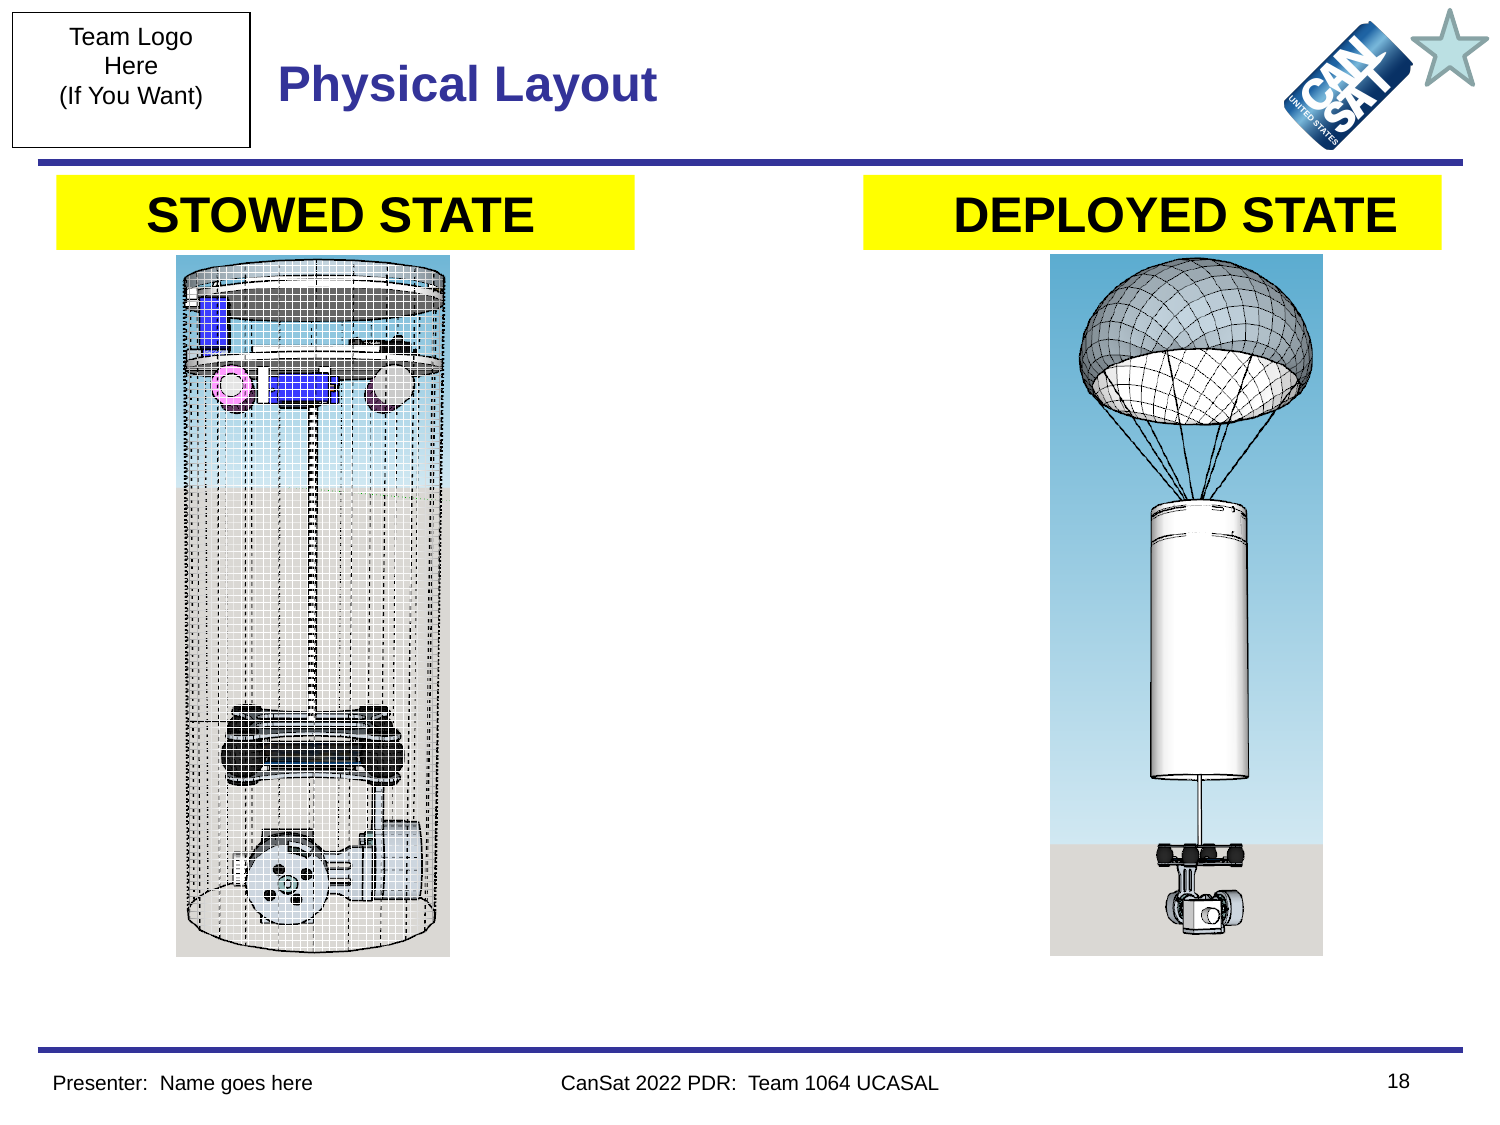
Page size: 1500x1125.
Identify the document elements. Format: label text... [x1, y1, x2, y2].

picture [176, 255, 451, 958]
slide_number ‹#› [1312, 1059, 1425, 1100]
text_box Presenter: Name goes here [37, 1062, 413, 1103]
text_box [1412, 9, 1488, 85]
list DEPLOYED STATE [863, 174, 1442, 250]
picture [1284, 21, 1413, 150]
title Physical Layout [262, 12, 1238, 150]
footer CanSat 2022 PDR: Team 1064 UCASAL [450, 1062, 1050, 1103]
picture [1049, 254, 1324, 956]
list STOWED STATE [56, 174, 635, 250]
